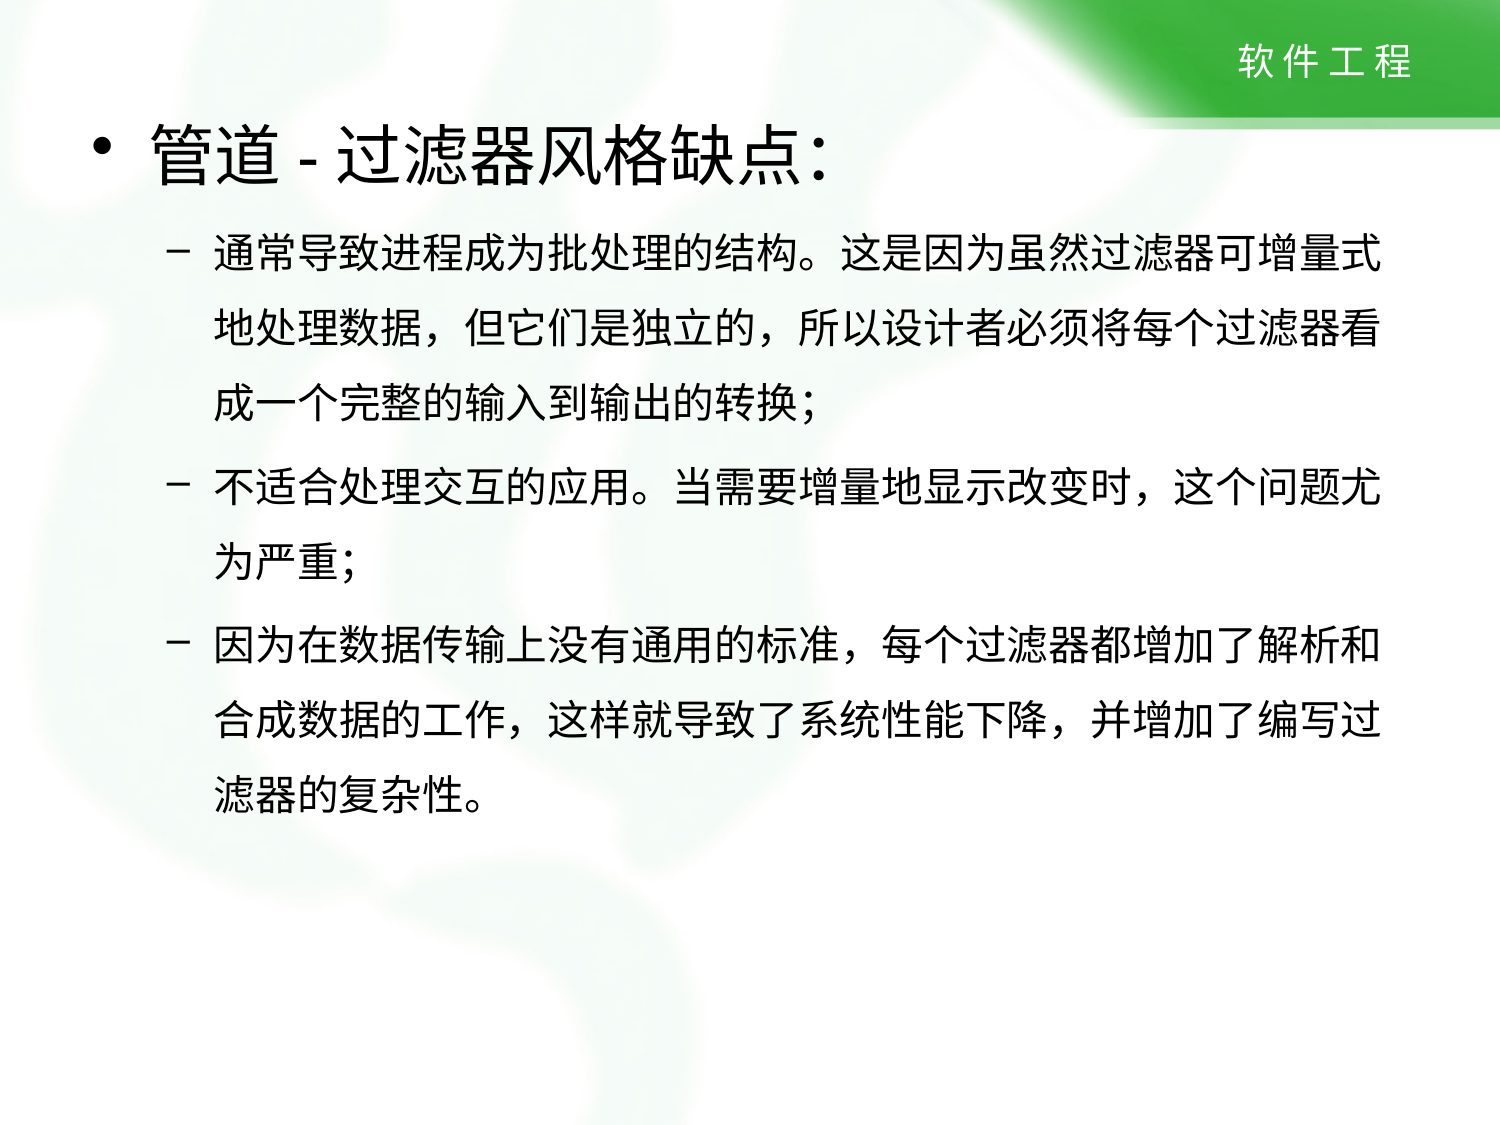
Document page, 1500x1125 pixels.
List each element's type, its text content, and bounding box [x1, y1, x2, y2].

picture [0, 0, 1500, 1125]
list 管道-过滤器风格缺点： 通常导致进程成为批处理的结构。这是因为虽然过滤器可增量式地处理数据，但它们是独立的，所以设计者必须将每个过滤器看成一个完整的输入到输出的转换； 不适合处理交互的应用。当需要增量地显示改变时，这个问题尤为严重； 因为在数据传输上没有通用的标准，每个过滤器都增加了解析和合成数据的工作，这样就导致了系统性能下降，并增加了编写过滤器的复杂性。 [76, 66, 1427, 809]
